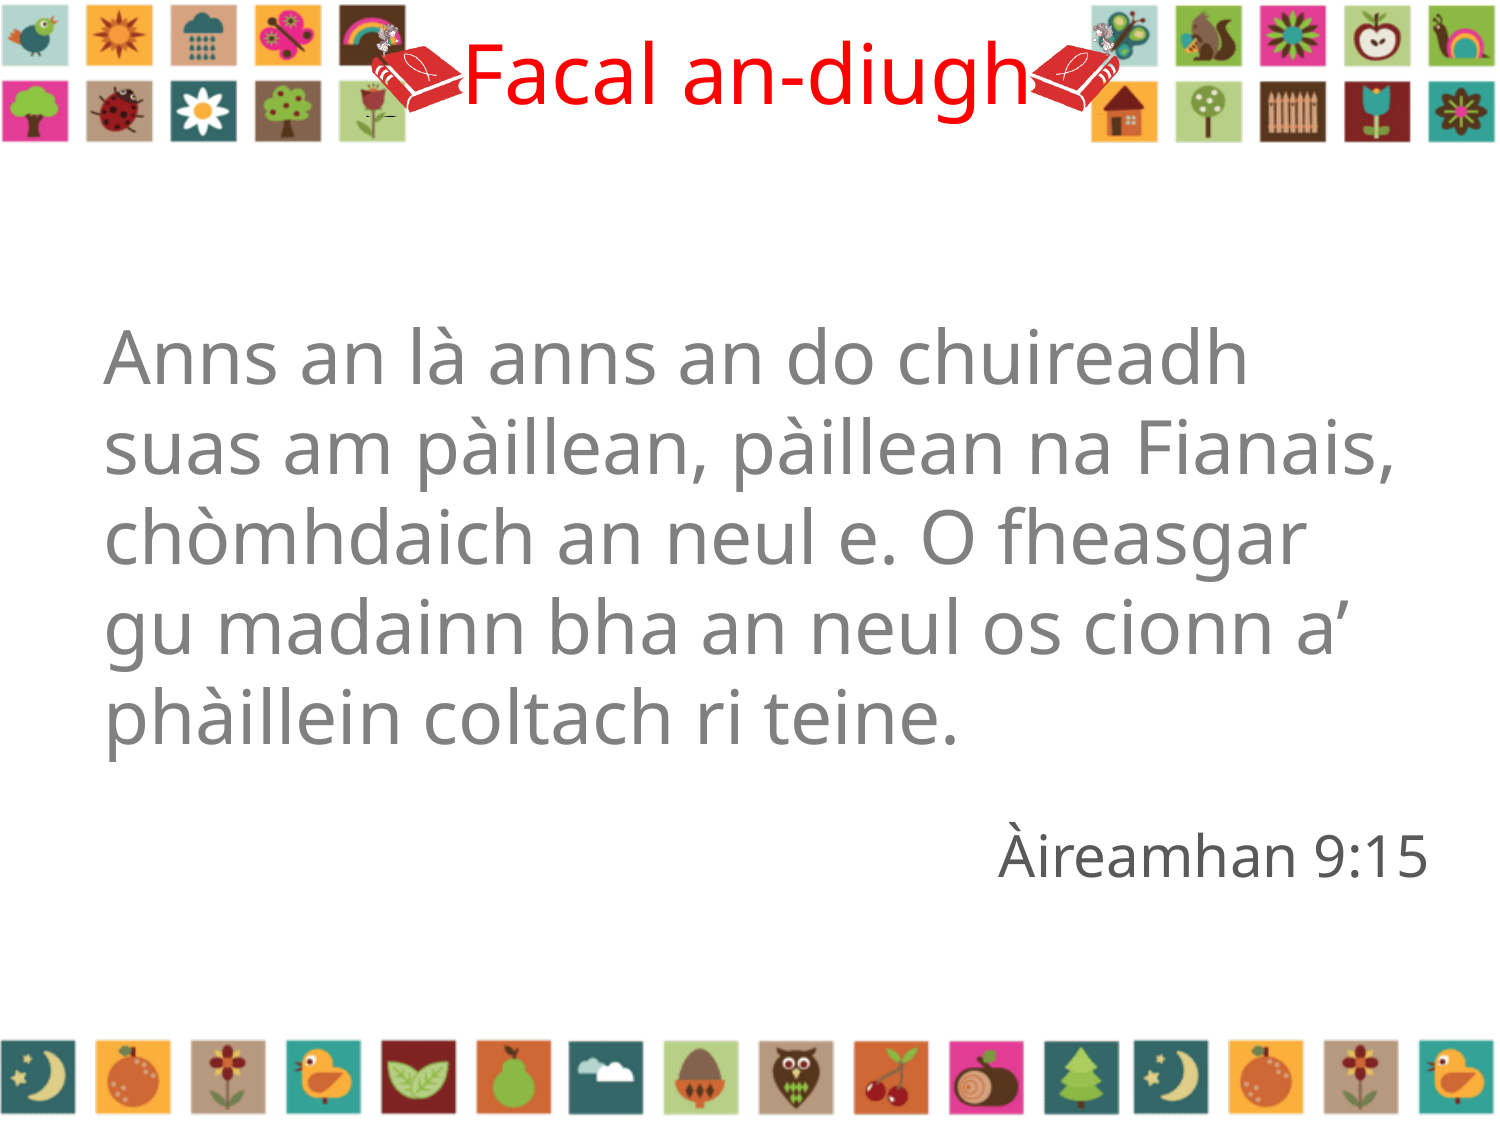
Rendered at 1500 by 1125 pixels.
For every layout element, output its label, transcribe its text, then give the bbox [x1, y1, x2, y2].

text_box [0, 1028, 1500, 1118]
text_box Anns an là anns an do chuireadh suas am pàillean, pàillean na Fianais, chòmhdaich an neul e. O fheasgar gu madainn bha an neul os cionn a’ phàillein coltach ri teine. [88, 302, 1436, 768]
picture [0, 3, 496, 150]
text_box Àireamhan 9:15 [812, 811, 1444, 896]
picture [998, 3, 1500, 150]
text_box Facal an-diugh [425, 13, 1078, 129]
